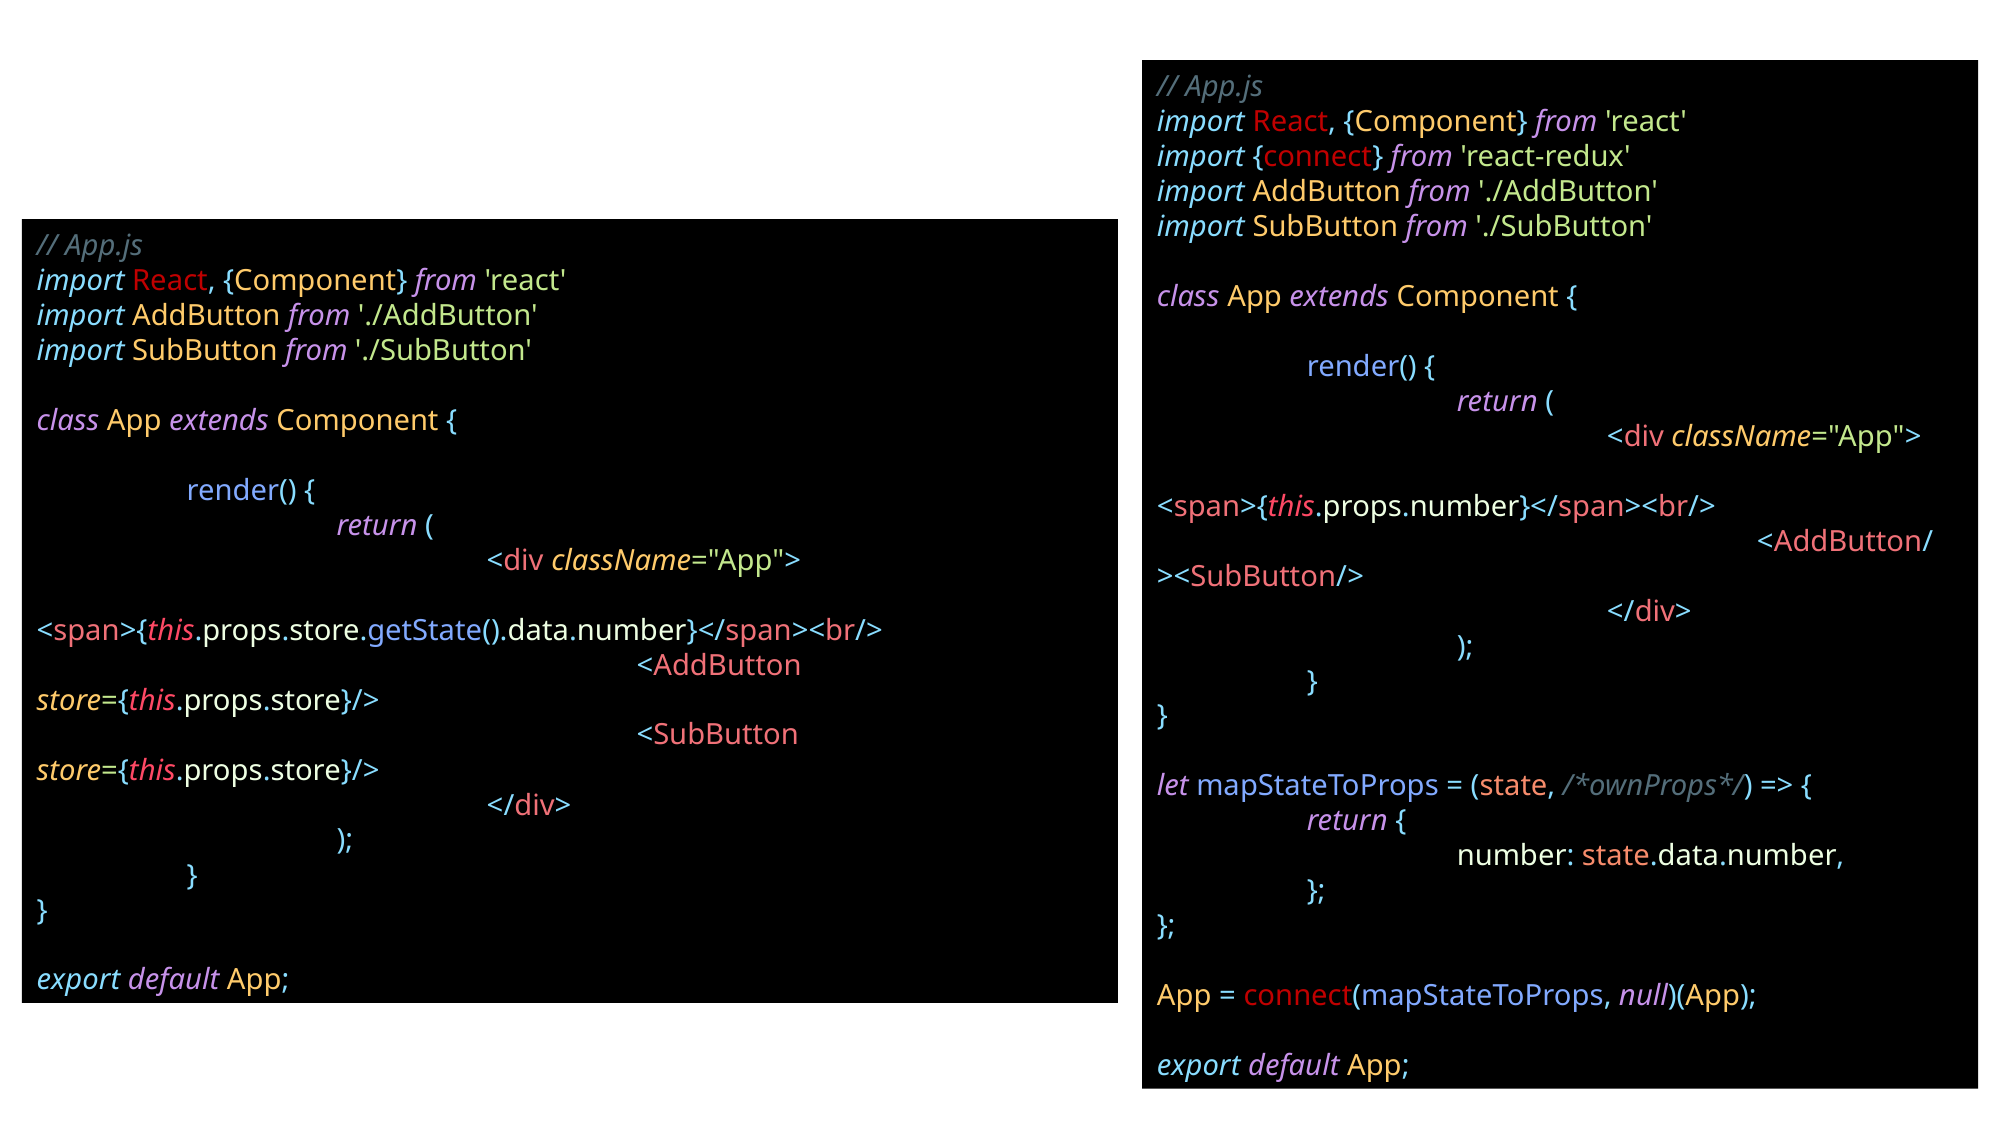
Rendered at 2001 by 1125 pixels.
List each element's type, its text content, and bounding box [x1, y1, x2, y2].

text_box // App.js import React, {Component} from 'react' import AddButton from './AddButton' import SubButton from './SubButton' class App extends Component { render() { return ( <div className="App"> <span>{this.props.store.getState().data.number}</span><br/> <AddButton store={this.props.store}/> <SubButton store={this.props.store}/> </div> ); } } export default App; [21, 219, 1118, 1003]
text_box // App.js import React, {Component} from 'react' import {connect} from 'react-redux' import AddButton from './AddButton' import SubButton from './SubButton' class App extends Component { render() { return ( <div className="App"> <span>{this.props.number}</span><br/> <AddButton/><SubButton/> </div> ); } } let mapStateToProps = (state, /*ownProps*/) => { return { number: state.data.number, }; }; App = connect(mapStateToProps, null)(App); export default App; [1142, 60, 1979, 1089]
